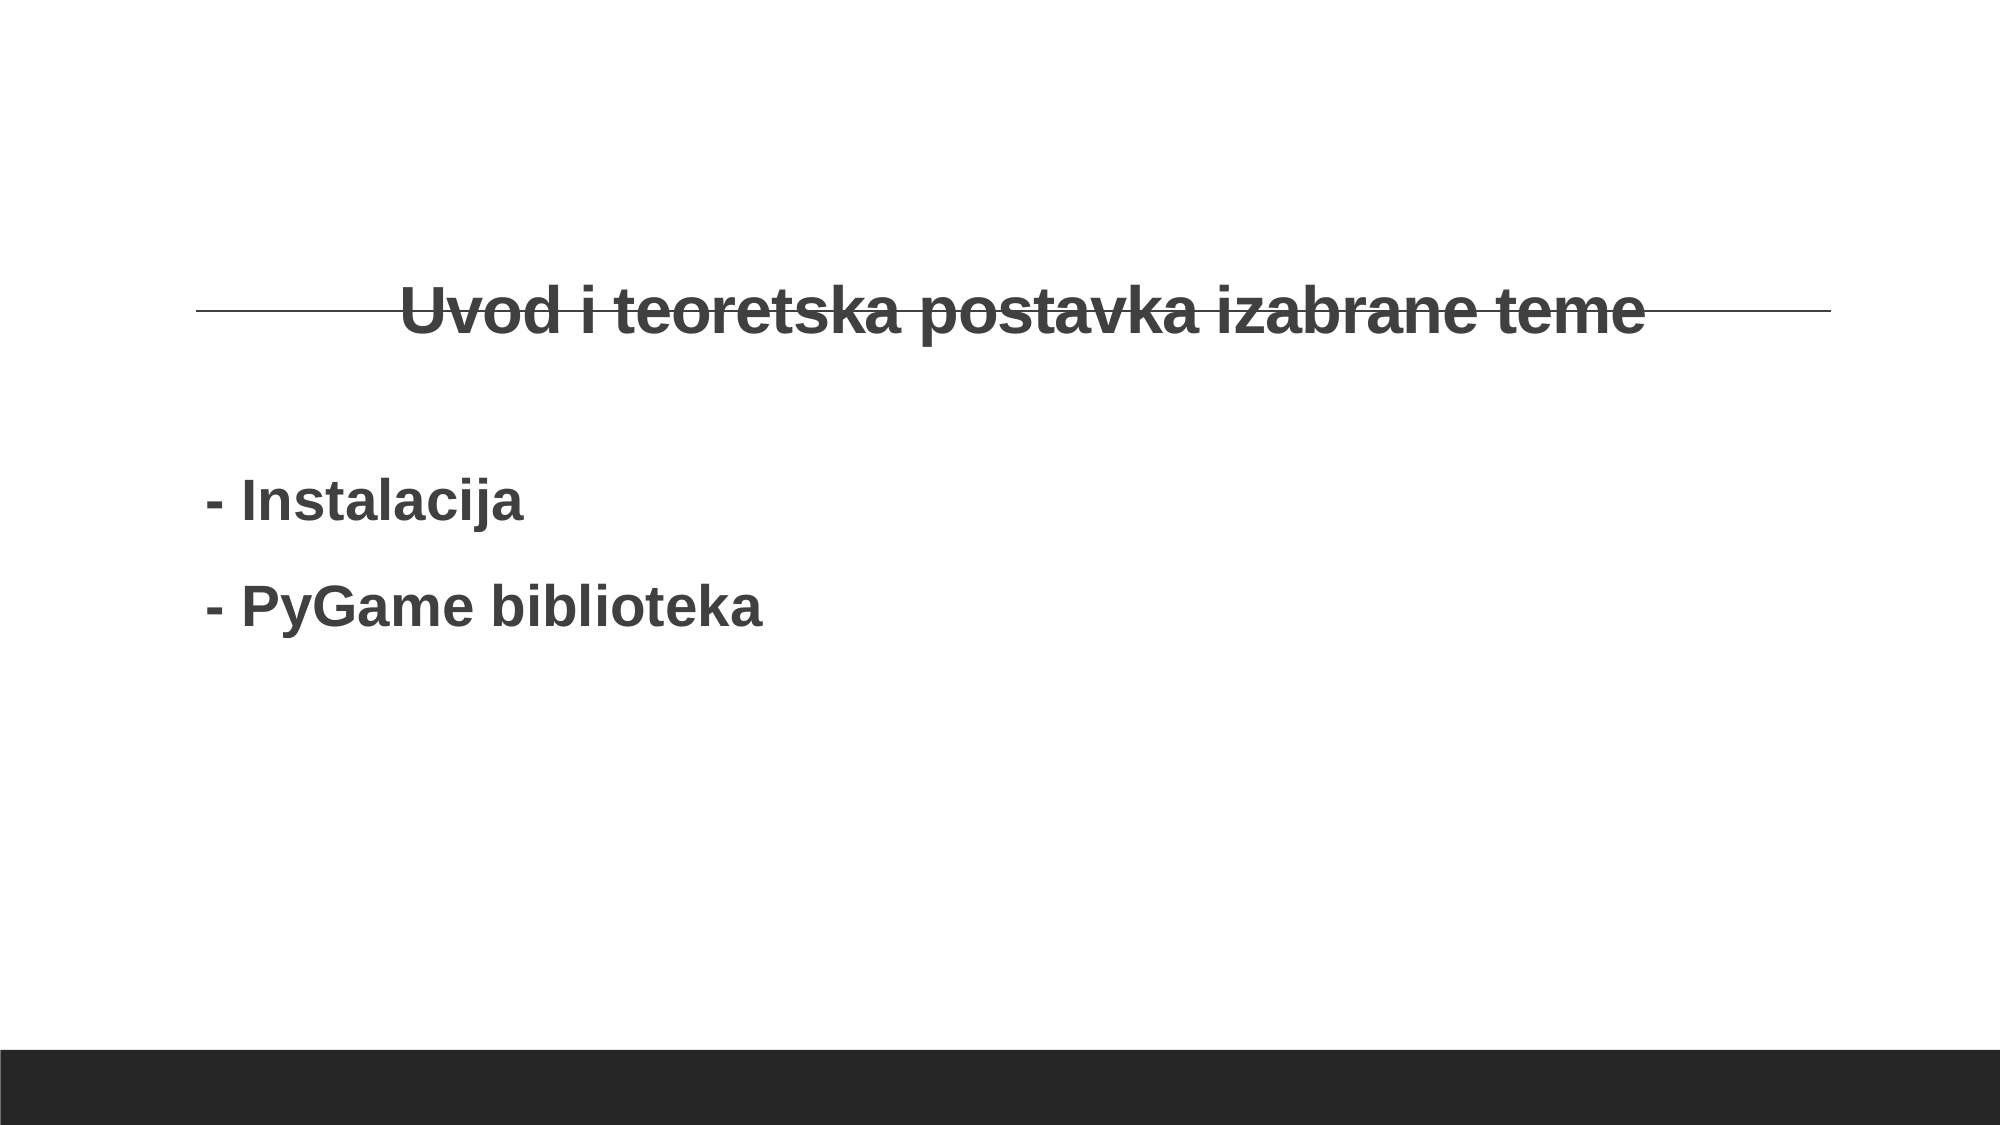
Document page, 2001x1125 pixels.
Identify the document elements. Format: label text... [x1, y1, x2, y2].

title Uvod i teoretska postavka izabrane teme [384, 162, 2000, 401]
list - Instalacija - PyGame biblioteka [190, 447, 1841, 1065]
